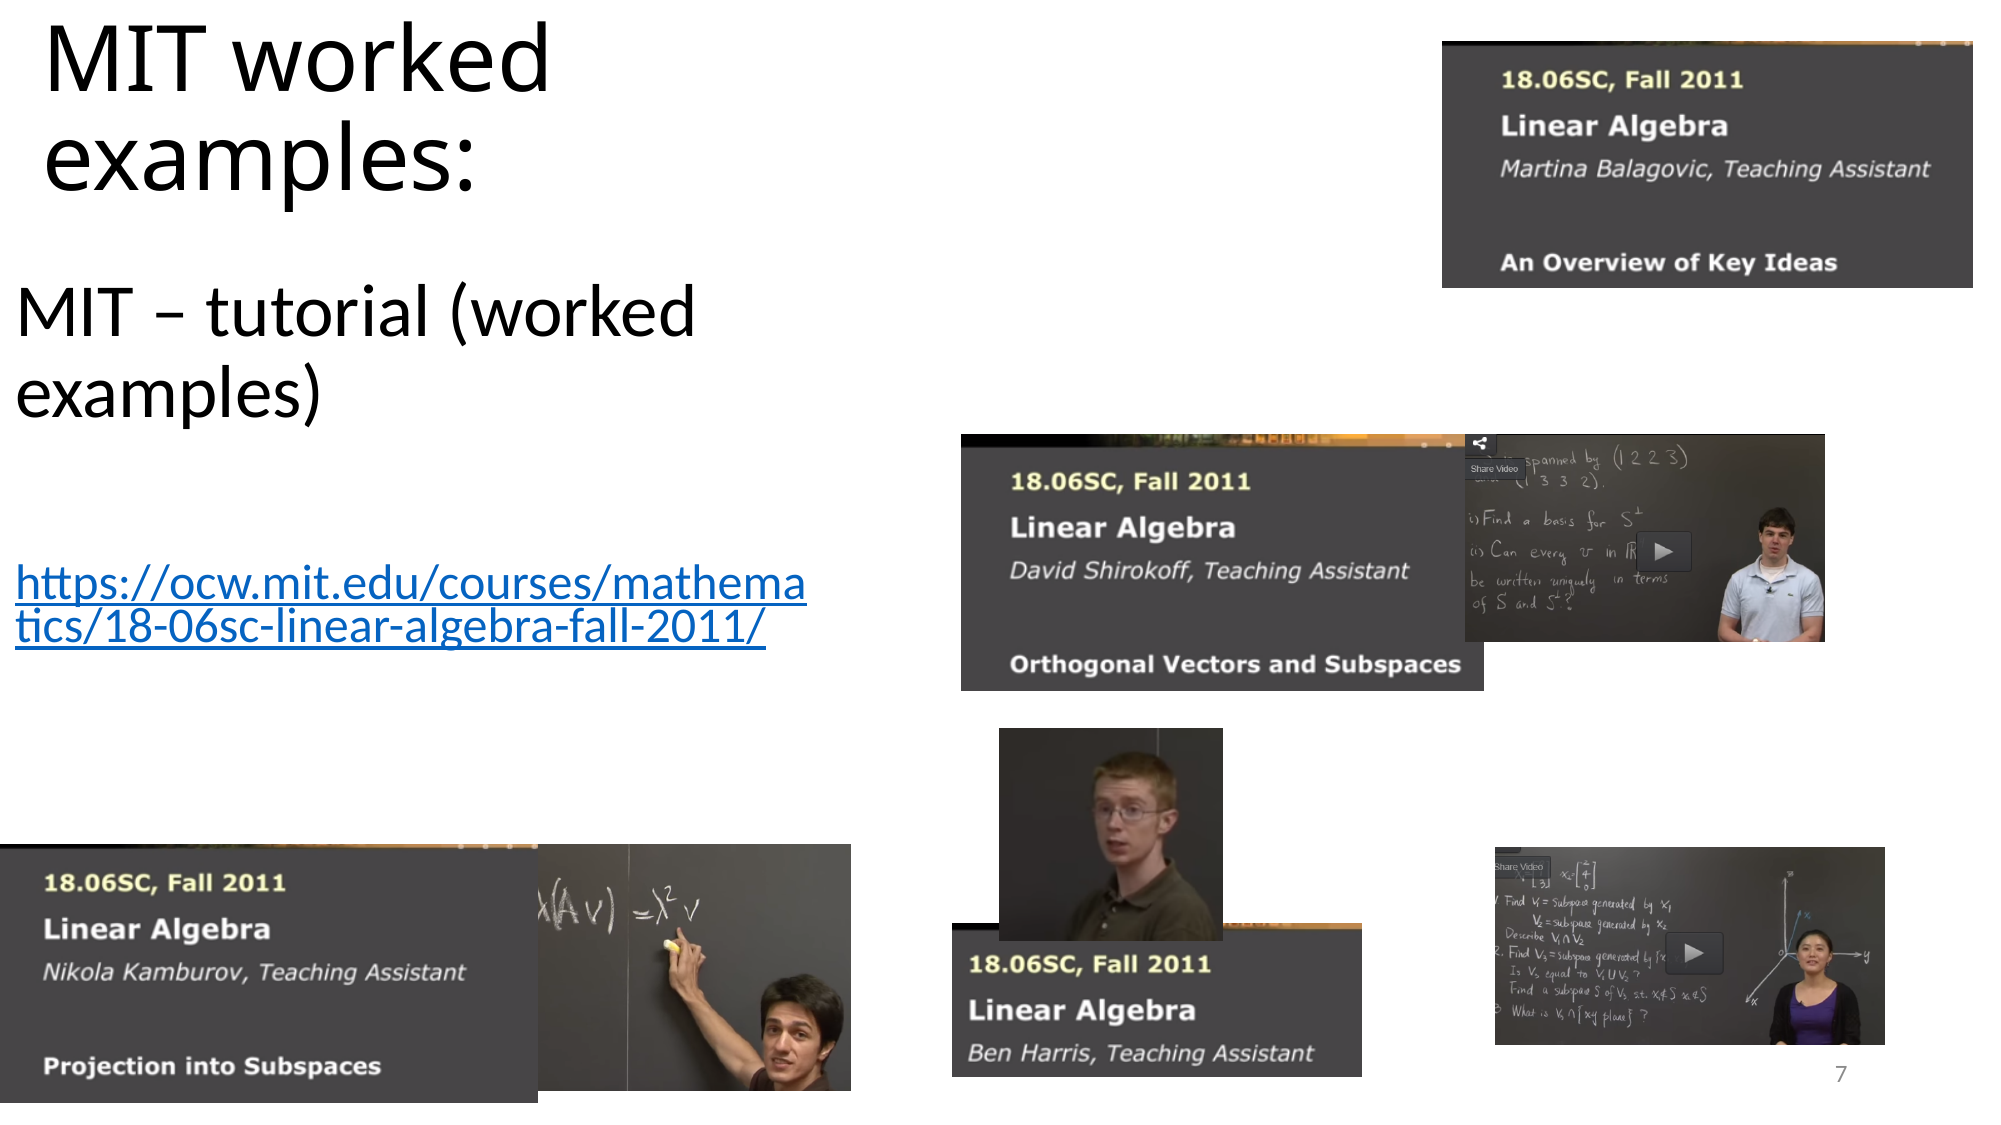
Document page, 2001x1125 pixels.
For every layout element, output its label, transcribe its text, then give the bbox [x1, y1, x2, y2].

title MIT worked examples: [27, 3, 678, 221]
picture [1442, 41, 1973, 288]
slide_number 7 [1412, 1042, 1863, 1103]
picture [961, 434, 1825, 691]
picture [1495, 847, 1885, 1045]
picture [0, 844, 851, 1103]
list MIT – tutorial (worked examples) https://ocw.mit.edu/courses/mathematics/18-06sc-linear-algebra-fall-2011/ [0, 264, 841, 844]
picture [952, 728, 1362, 1078]
